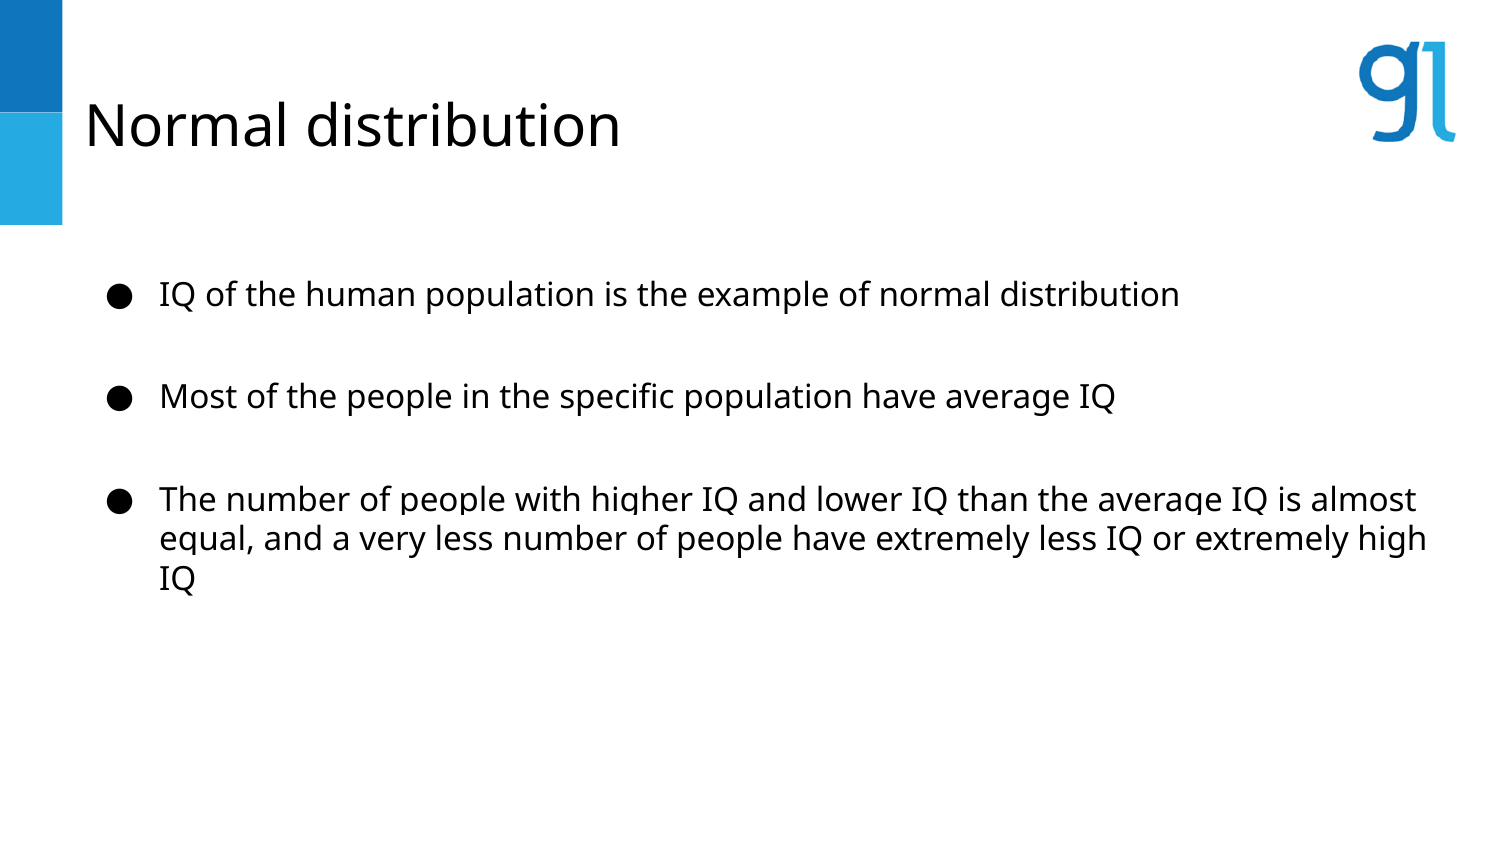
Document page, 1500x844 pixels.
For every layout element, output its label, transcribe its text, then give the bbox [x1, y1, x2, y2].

title Normal distribution [69, 72, 1175, 167]
picture [1331, 17, 1482, 167]
text_box IQ of the human population is the example of normal distribution Most of the people in the specific population have average IQ The number of people with higher IQ and lower IQ than the average IQ is almost equal, and a very less number of people have extremely less IQ or extremely high IQ [69, 257, 1448, 750]
